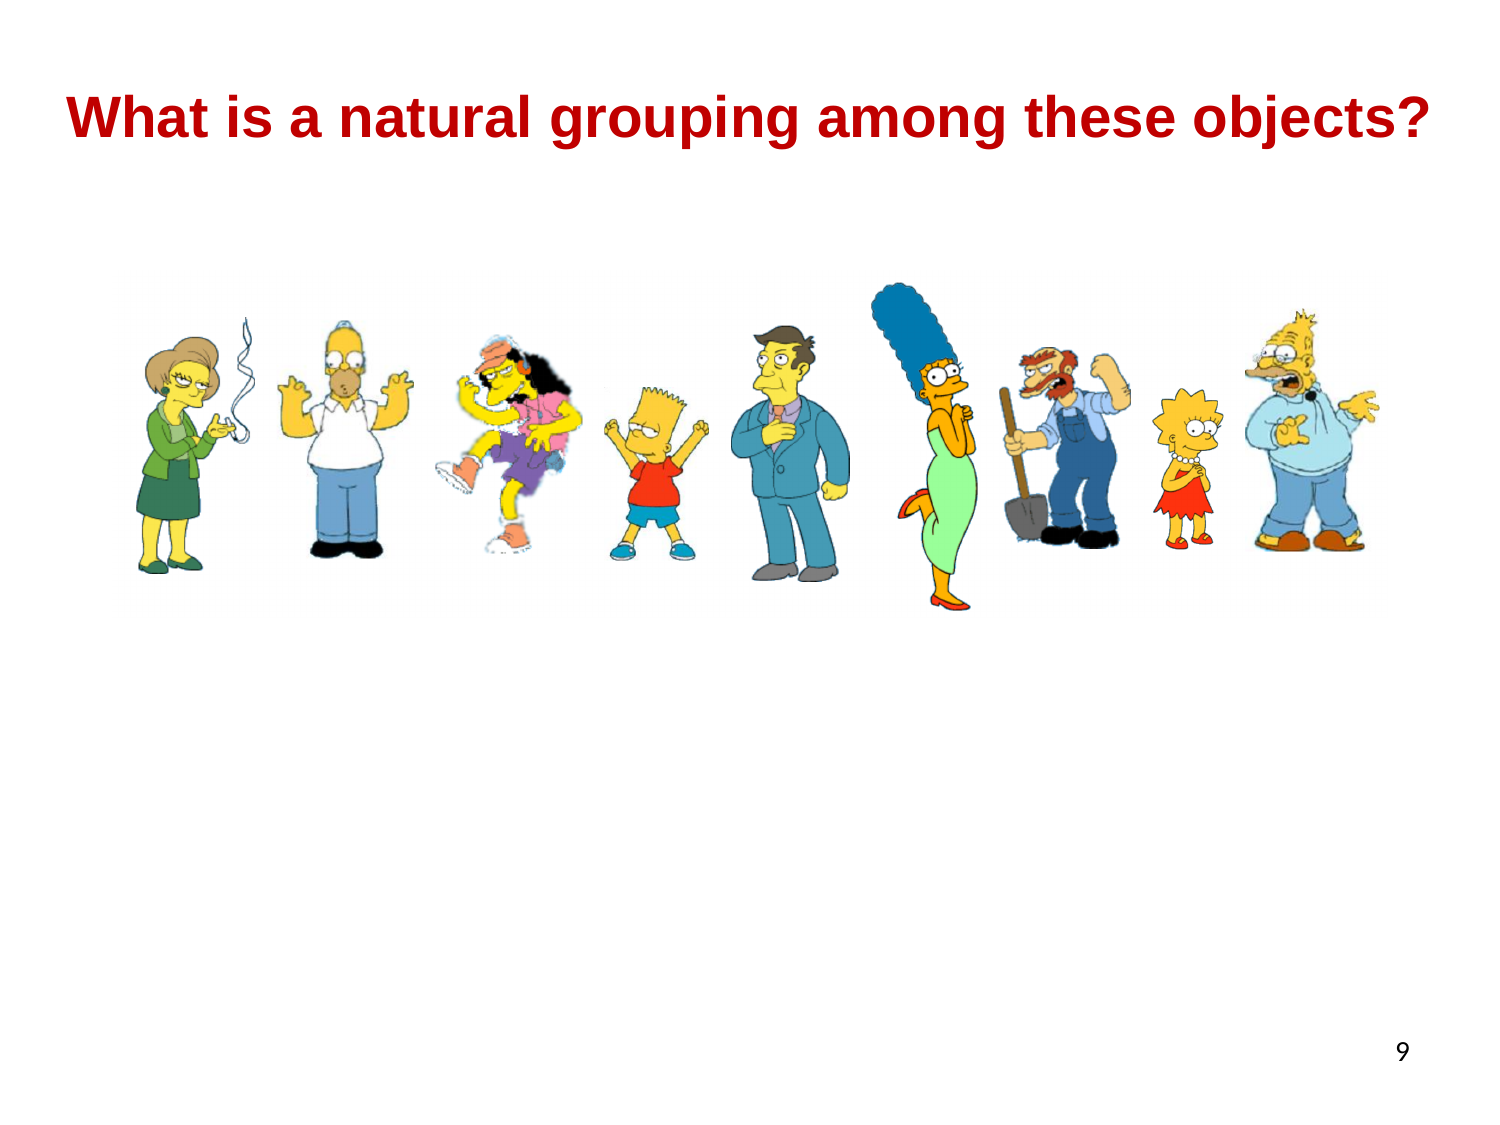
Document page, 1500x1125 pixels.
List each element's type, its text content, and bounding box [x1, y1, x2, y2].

title What is a natural grouping among these objects? [0, 17, 1500, 211]
picture [112, 270, 1388, 618]
slide_number 9 [1074, 1024, 1426, 1103]
